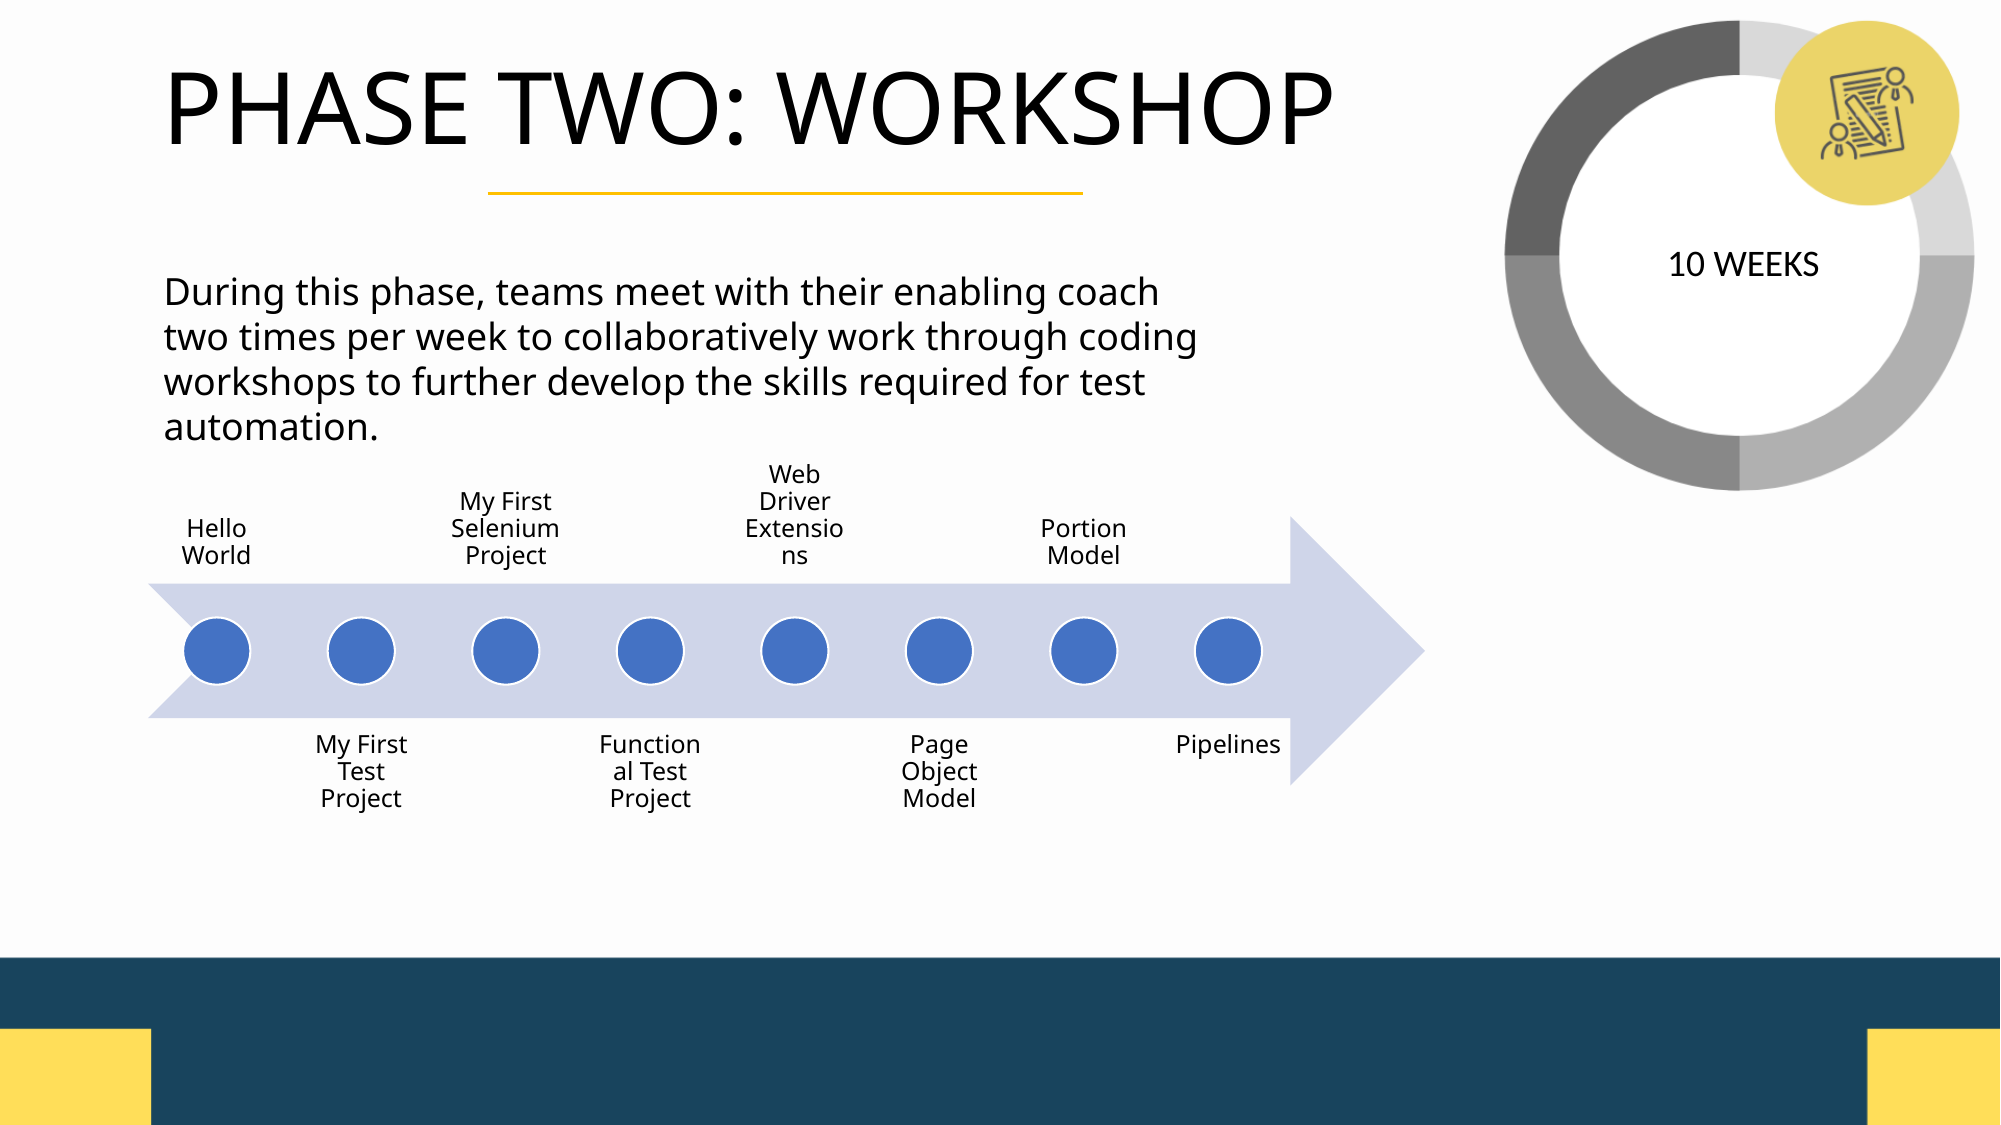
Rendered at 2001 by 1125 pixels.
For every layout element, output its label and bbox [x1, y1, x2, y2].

picture [0, 0, 2000, 1125]
text_box [147, 314, 1425, 988]
